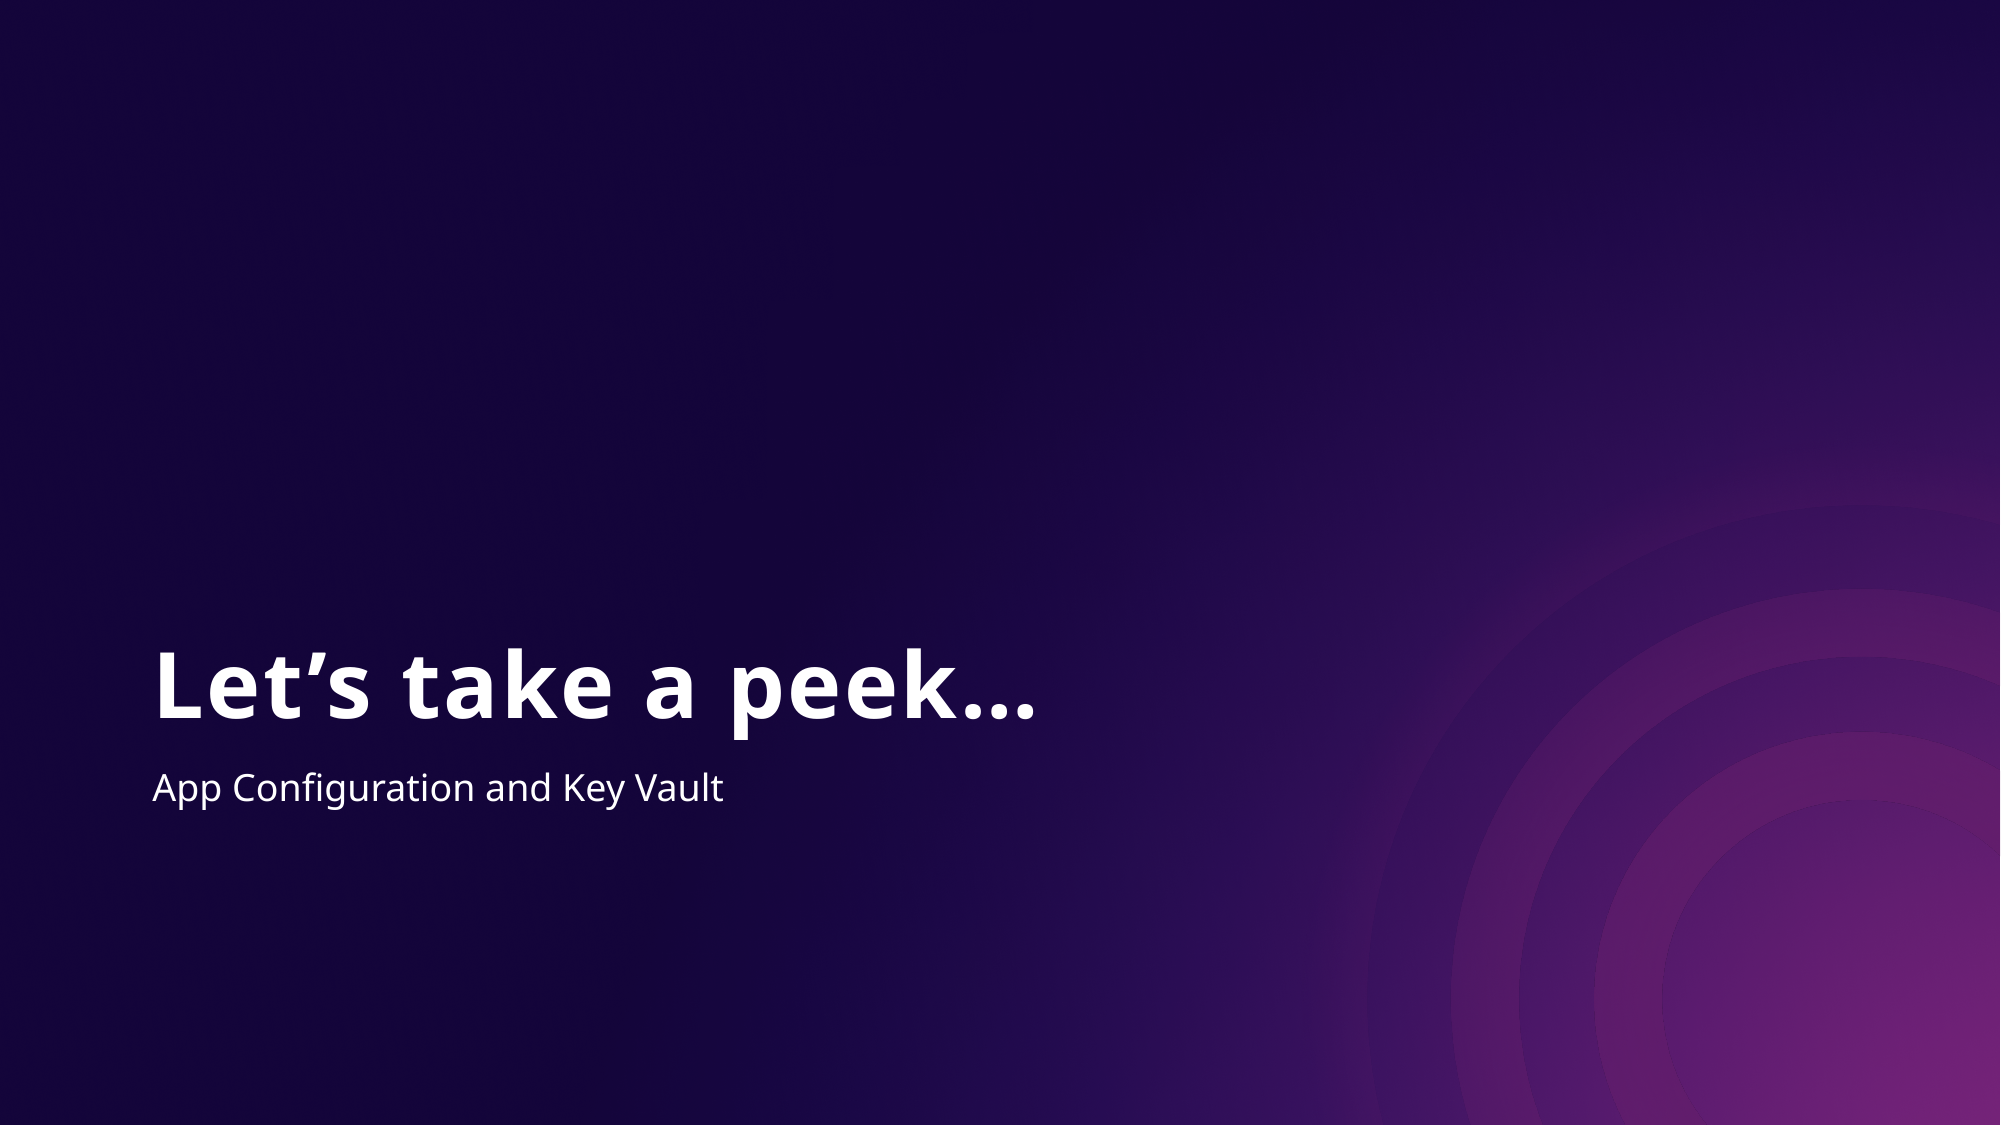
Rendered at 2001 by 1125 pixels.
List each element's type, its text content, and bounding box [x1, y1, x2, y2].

picture [0, 0, 2001, 1125]
title Let’s take a peek… [137, 607, 1638, 747]
subtitle App Configuration and Key Vault [137, 761, 1638, 822]
